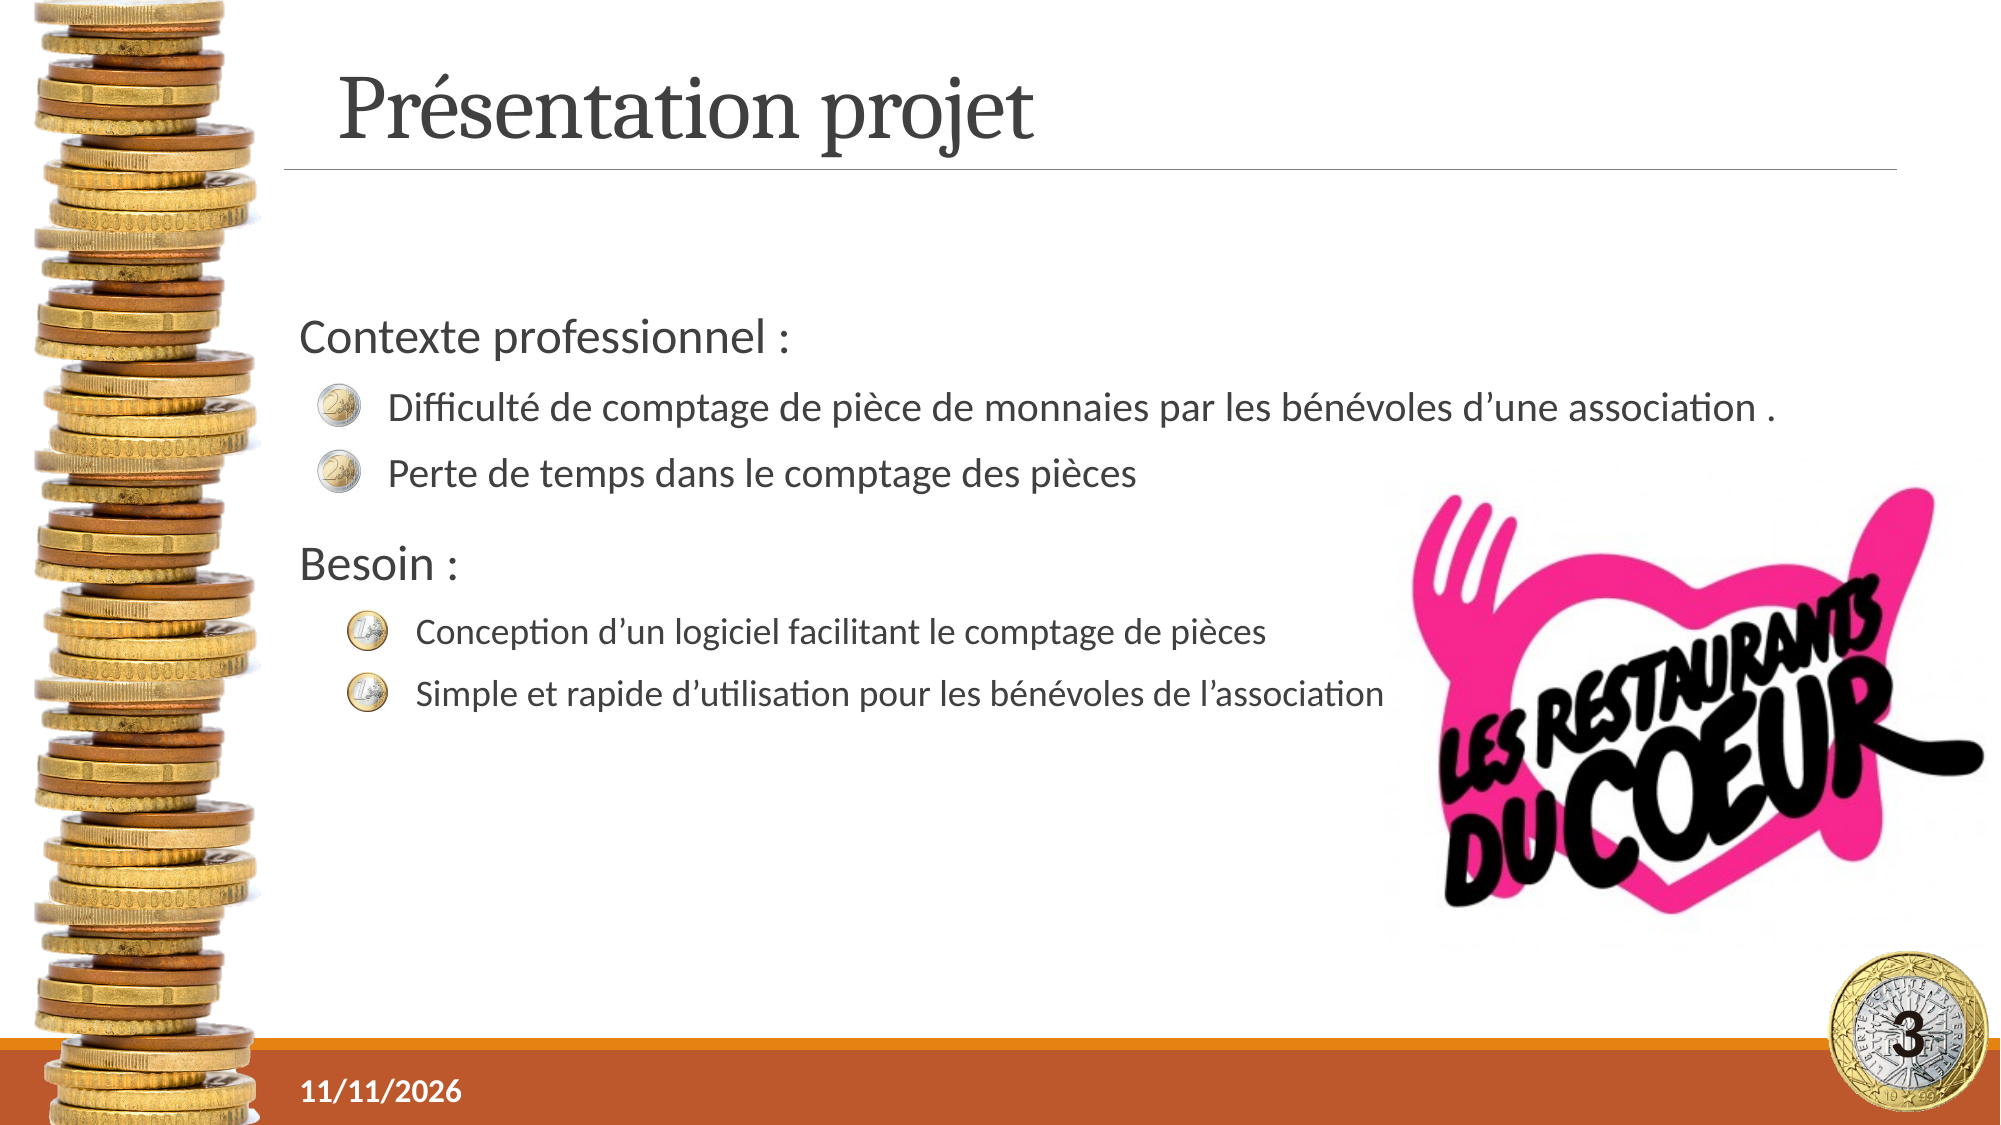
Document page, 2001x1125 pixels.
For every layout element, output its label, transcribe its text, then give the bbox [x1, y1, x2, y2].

picture [29, 0, 262, 1125]
picture [347, 672, 387, 712]
picture [317, 383, 362, 427]
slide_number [284, 1059, 586, 1120]
list Contexte professionnel : Difficulté de comptage de pièce de monnaies par les bénévoles d’une association . Perte de temps dans le comptage des pièces Besoin : Conception d’un logiciel facilitant le comptage de pièces Simple et rapide d’utilisation pour les bénévoles de l’association [284, 302, 1897, 963]
slide_number 3 [1827, 960, 1989, 1109]
picture [317, 449, 362, 493]
picture [347, 610, 387, 651]
title Présentation projet [322, 16, 1897, 165]
picture [1383, 457, 1990, 952]
